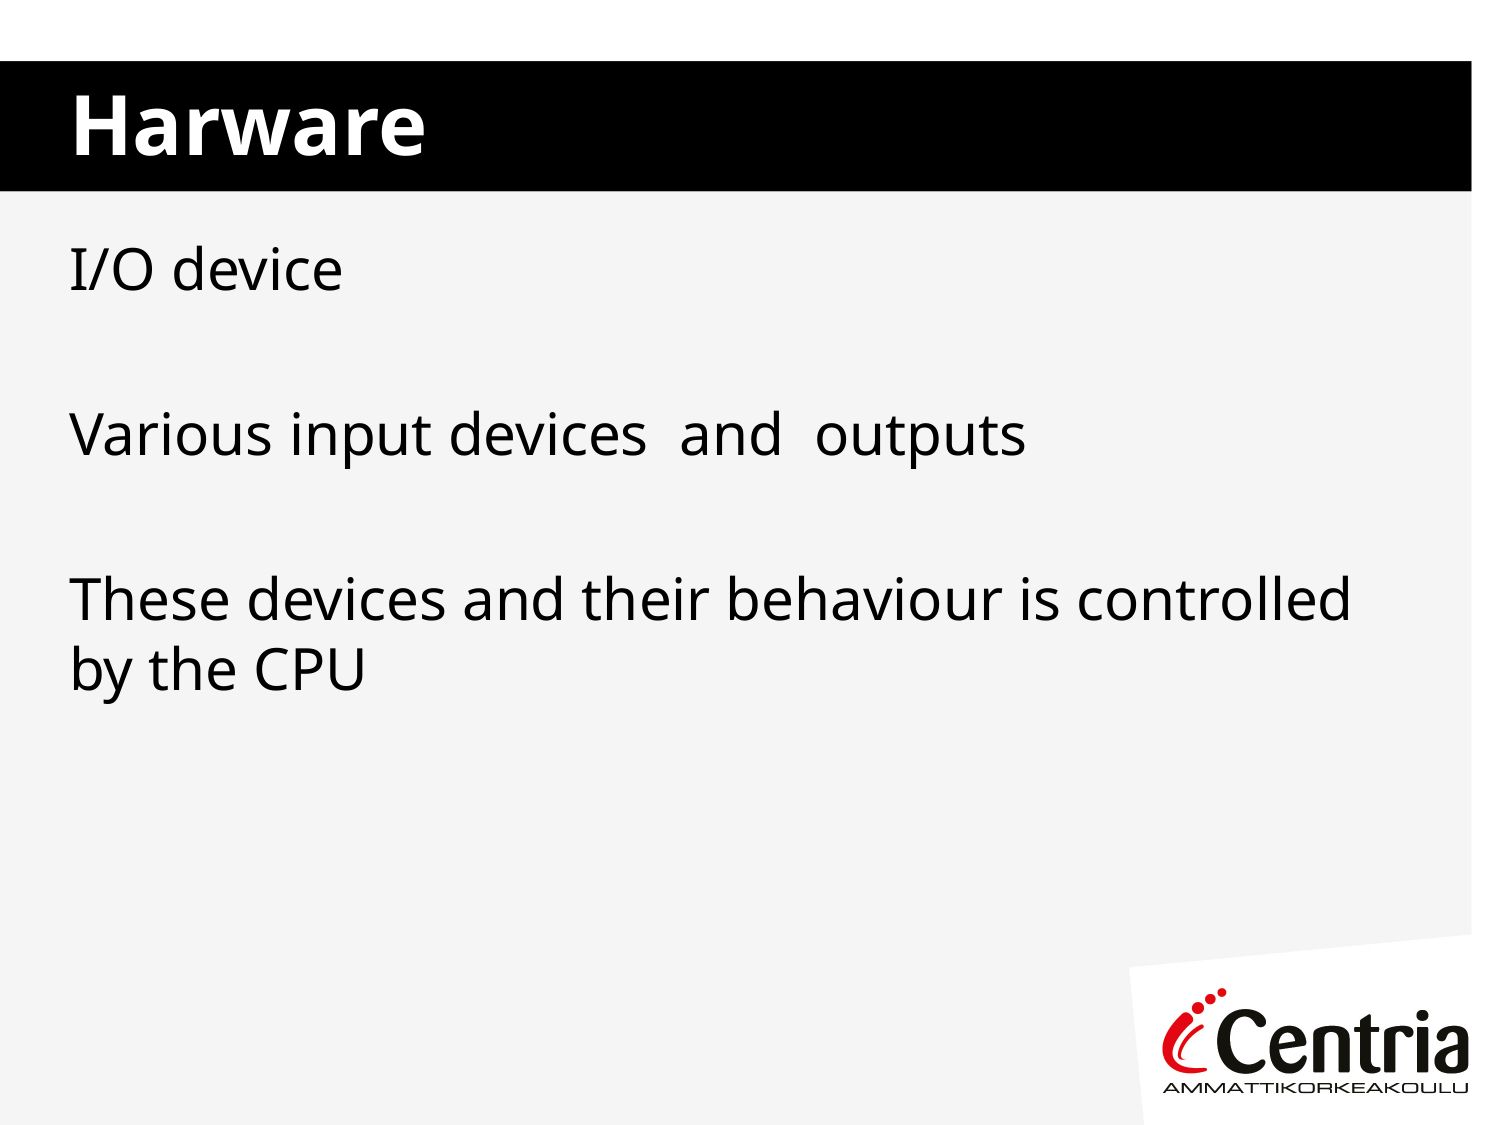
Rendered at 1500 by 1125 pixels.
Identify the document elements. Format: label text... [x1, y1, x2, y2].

list I/O device Various input devices and outputs These devices and their behaviour is controlled by the CPU [54, 224, 1410, 1067]
picture [0, 0, 1500, 1125]
title Harware [54, 75, 1410, 181]
